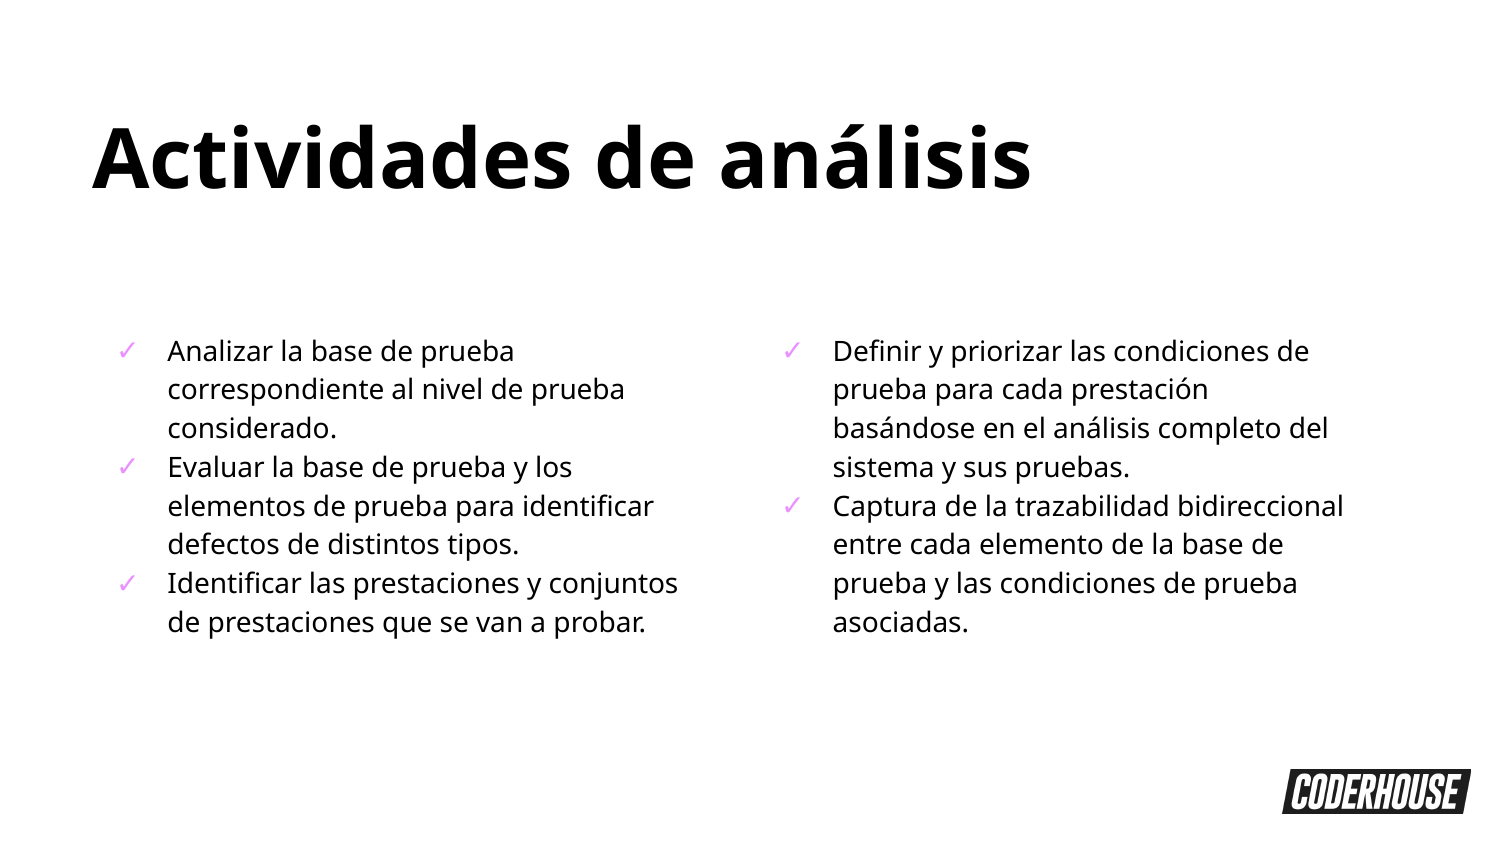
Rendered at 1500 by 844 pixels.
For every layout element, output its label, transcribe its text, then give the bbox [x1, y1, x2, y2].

text_box Actividades de análisis [77, 101, 1414, 222]
text_box Analizar la base de prueba correspondiente al nivel de prueba considerado. Evaluar la base de prueba y los elementos de prueba para identificar defectos de distintos tipos. Identificar las prestaciones y conjuntos de prestaciones que se van a probar. [77, 312, 707, 653]
picture [1281, 769, 1471, 814]
text_box Definir y priorizar las condiciones de prueba para cada prestación basándose en el análisis completo del sistema y sus pruebas. Captura de la trazabilidad bidireccional entre cada elemento de la base de prueba y las condiciones de prueba asociadas. [742, 312, 1372, 653]
